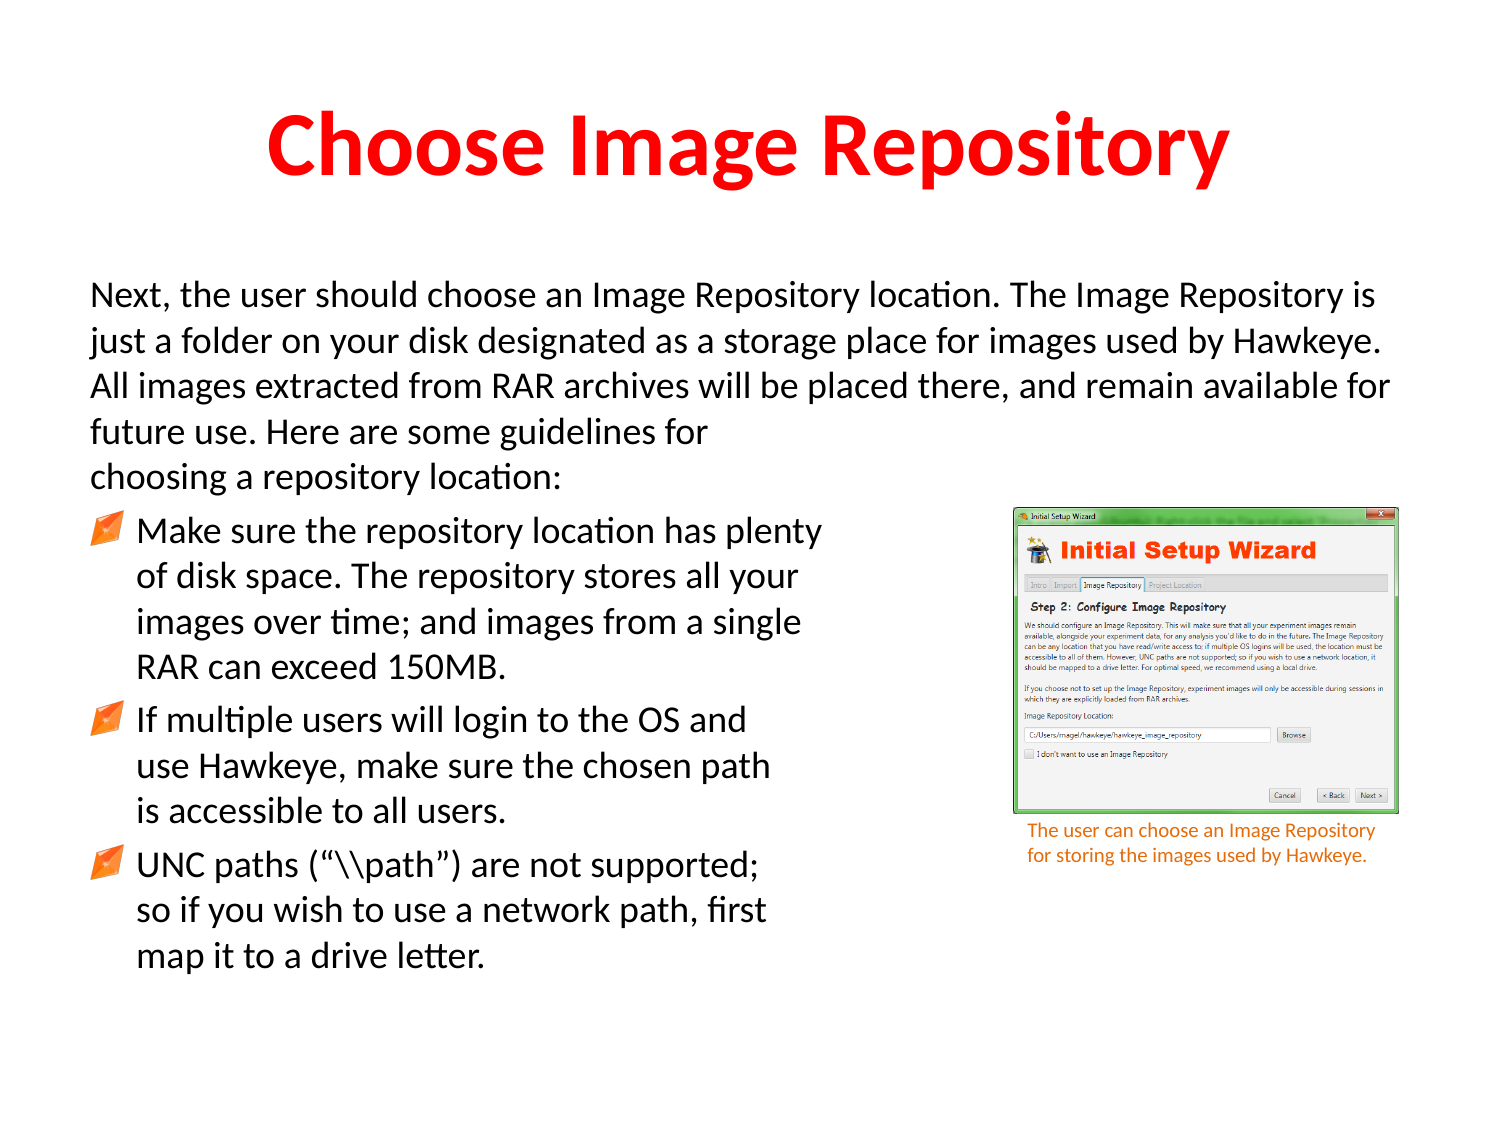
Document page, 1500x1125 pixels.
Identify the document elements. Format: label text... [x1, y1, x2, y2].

picture [1013, 507, 1400, 814]
title Choose Image Repository [75, 45, 1425, 233]
picture [90, 844, 124, 880]
text_box The user can choose an Image Repository for storing the images used by Hawkeye. [1012, 820, 1400, 874]
picture [90, 700, 124, 736]
picture [90, 510, 124, 546]
list Next, the user should choose an Image Repository location. The Image Repository is just a folder on your disk designated as a storage place for images used by Hawkeye. All images extracted from RAR archives will be placed there, and remain available for future use. Here are some guidelines for choosing a repository location: Make sure the repository location has plenty of disk space. The repository stores all your images over time; and images from a single RAR can exceed 150MB. If multiple users will login to the OS and use Hawkeye, make sure the chosen path is accessible to all users. UNC paths (“\\path”) are not supported; so if you wish to use a network path, first map it to a drive letter. [75, 262, 1425, 1038]
